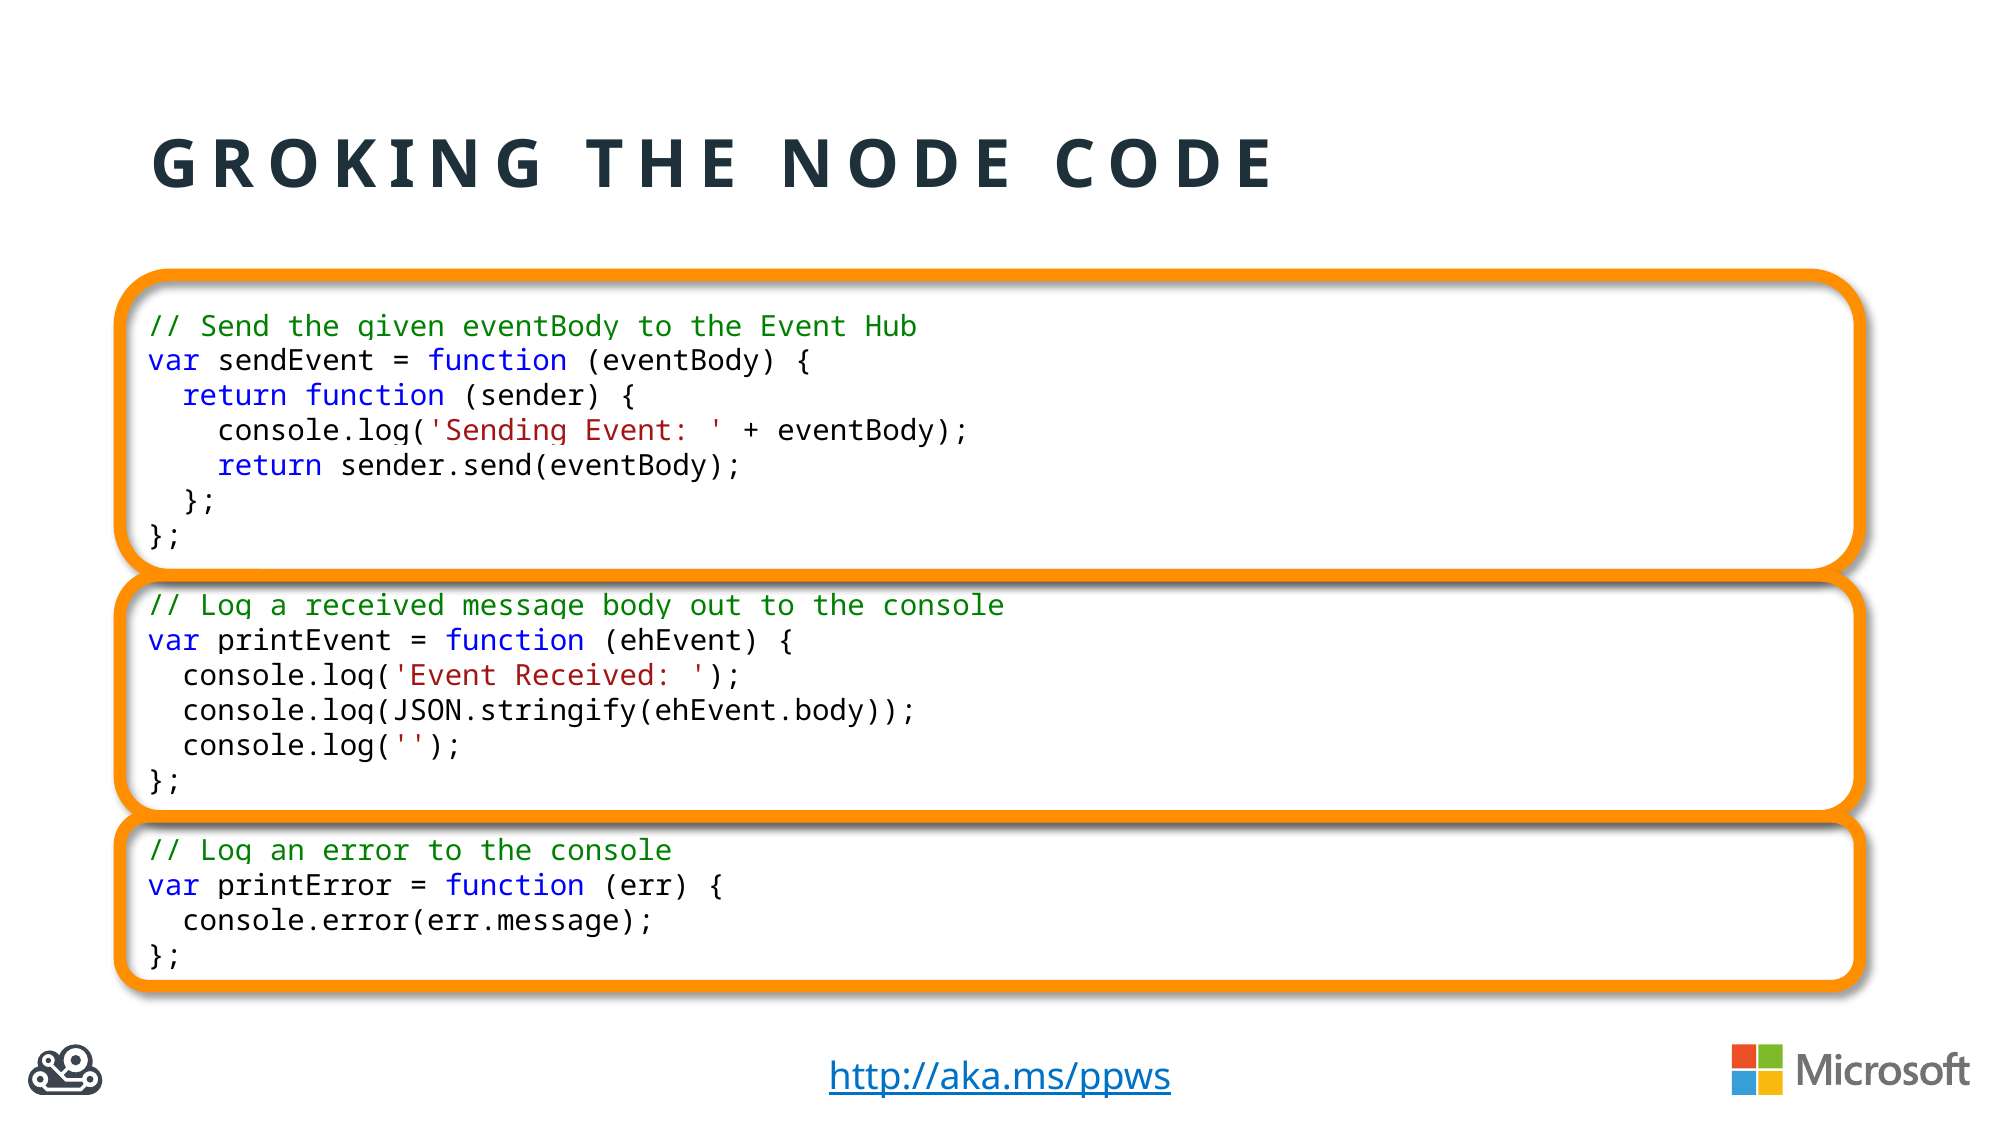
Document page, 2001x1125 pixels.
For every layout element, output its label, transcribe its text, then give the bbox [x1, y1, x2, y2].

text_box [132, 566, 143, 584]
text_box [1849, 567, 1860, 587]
title Groking the node code [135, 57, 1860, 275]
text_box [119, 273, 1861, 574]
text_box [118, 574, 1861, 815]
text_box [118, 815, 1861, 987]
